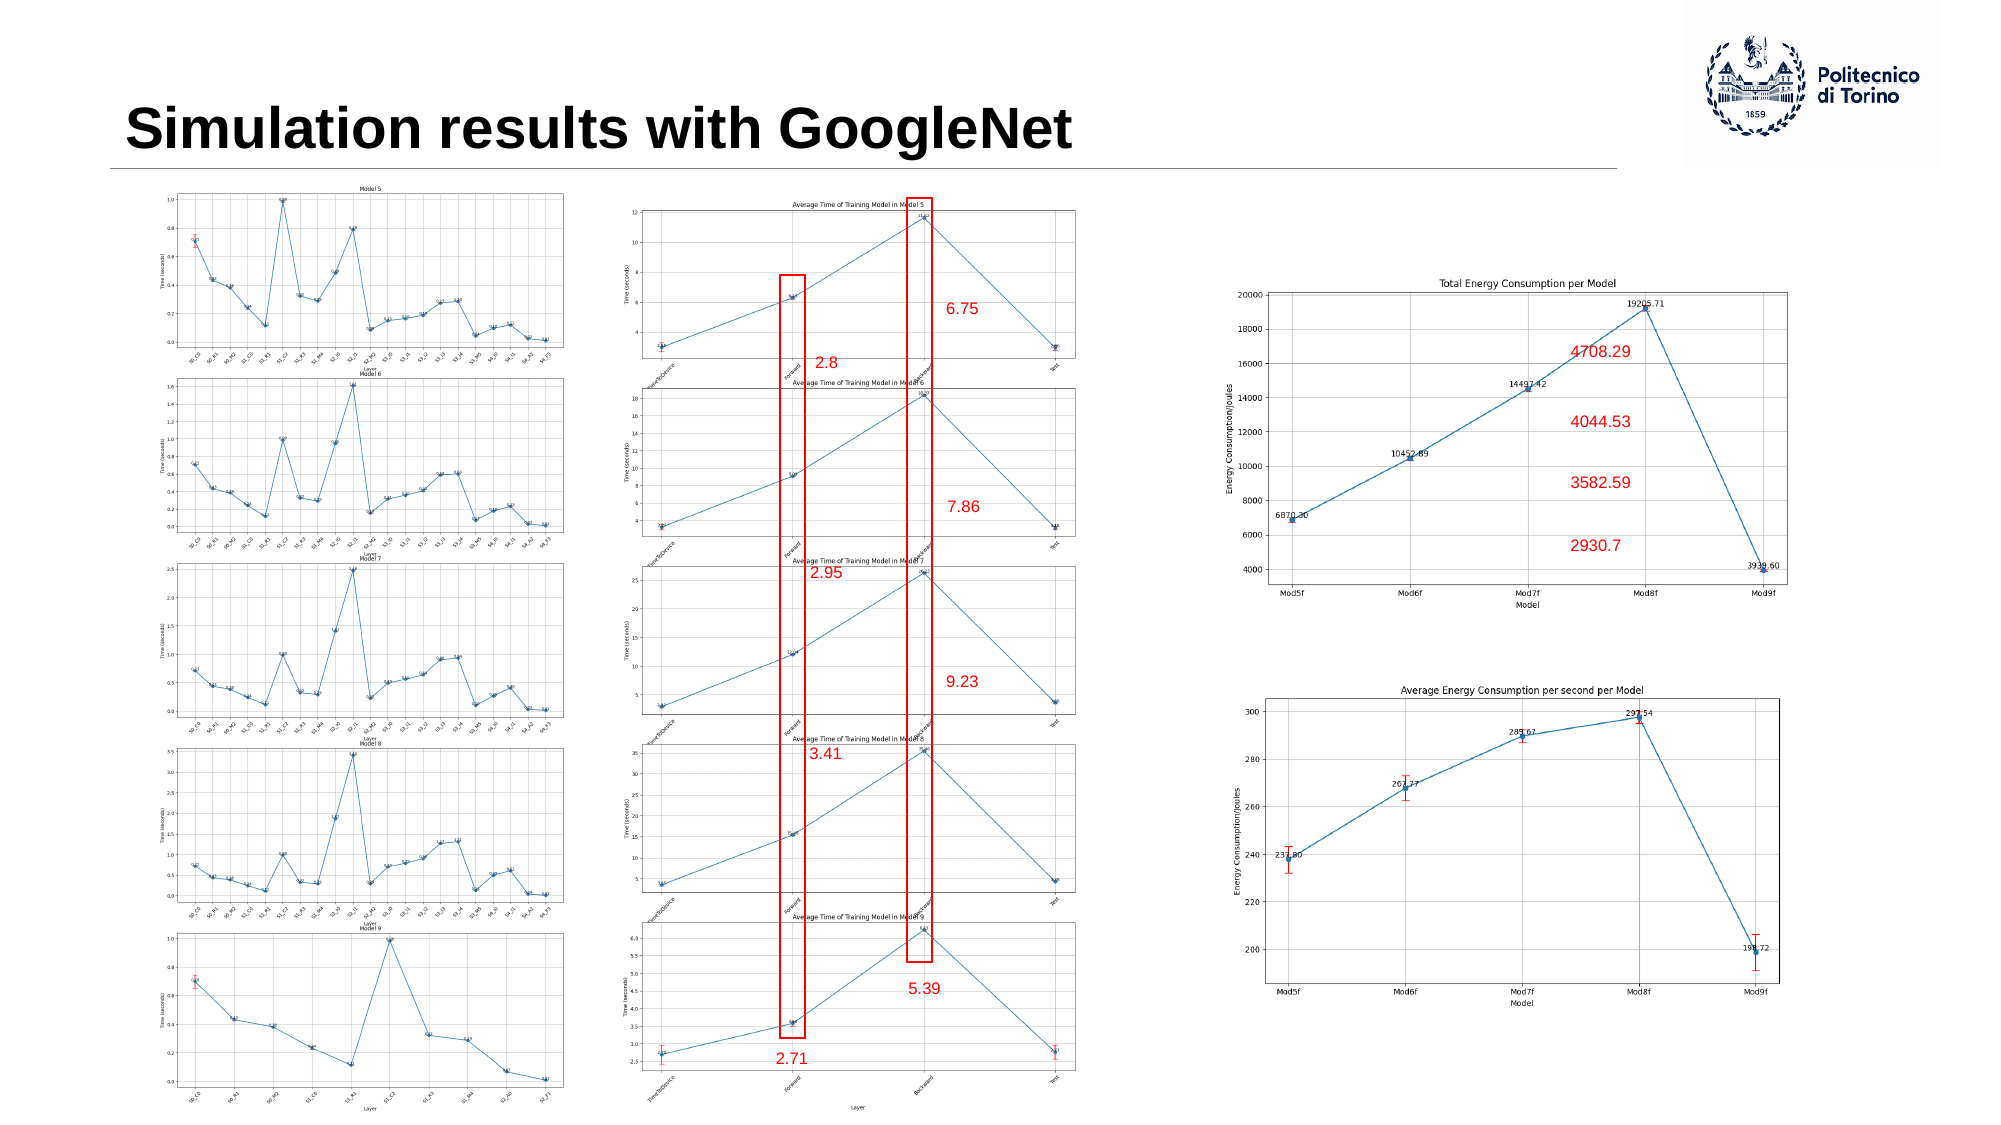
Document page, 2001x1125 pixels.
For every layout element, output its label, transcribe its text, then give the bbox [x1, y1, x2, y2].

title Simulation results with GoogleNet [109, 0, 1617, 169]
picture [1228, 680, 1784, 1013]
picture [1617, 0, 2000, 169]
picture [619, 198, 1078, 1114]
picture [157, 183, 566, 1114]
picture [1220, 273, 1792, 615]
